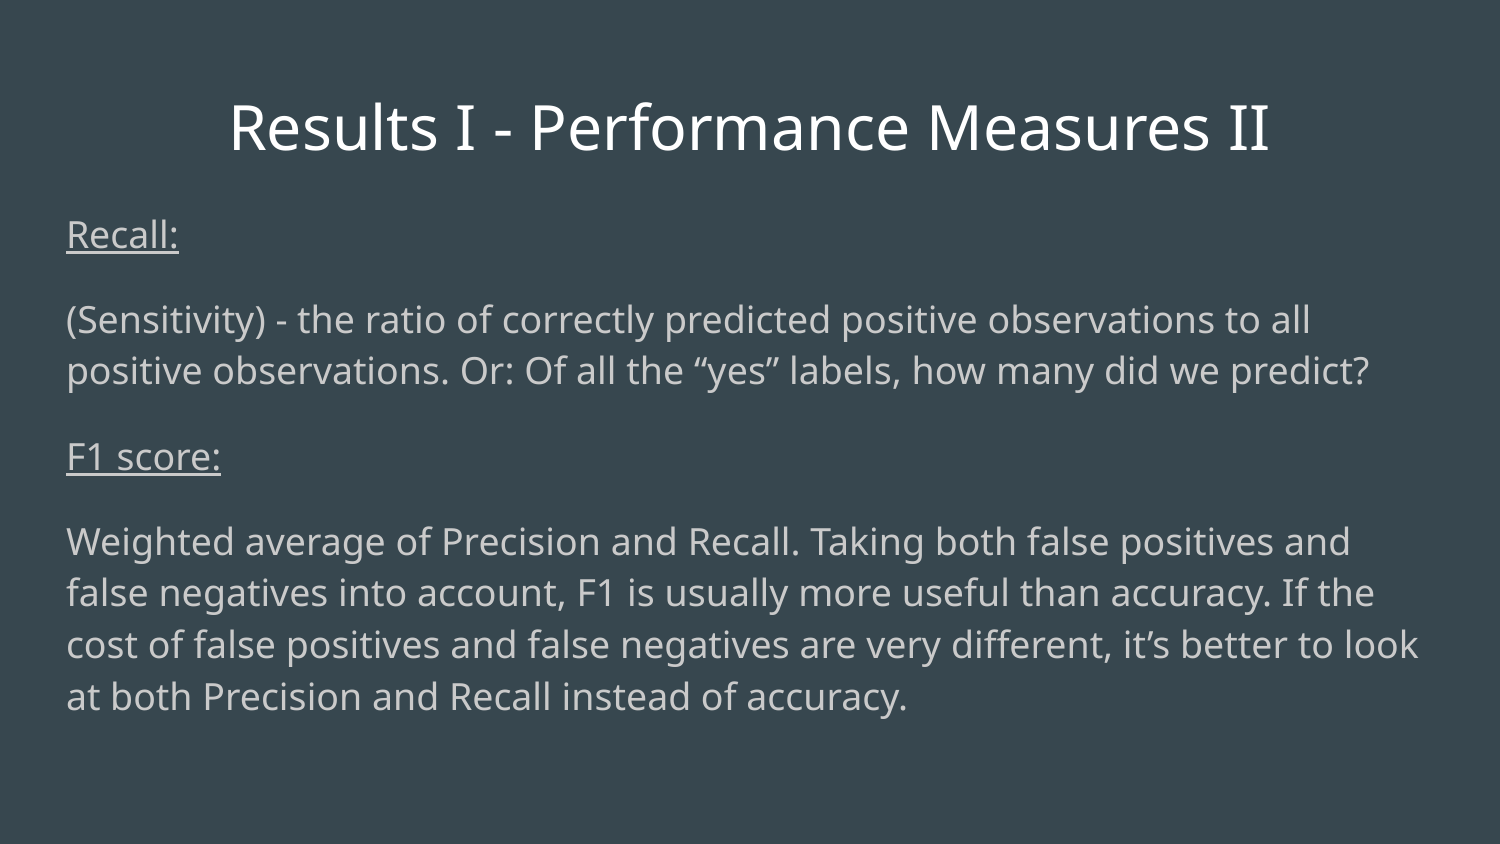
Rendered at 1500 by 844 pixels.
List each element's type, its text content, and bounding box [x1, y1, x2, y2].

title Results I - Performance Measures II [51, 72, 1449, 167]
list Recall: (Sensitivity) - the ratio of correctly predicted positive observations to all positive observations. Or: Of all the “yes” labels, how many did we predict? F1 score: Weighted average of Precision and Recall. Taking both false positives and false negatives into account, F1 is usually more useful than accuracy. If the cost of false positives and false negatives are very different, it’s better to look at both Precision and Recall instead of accuracy. [51, 189, 1449, 750]
